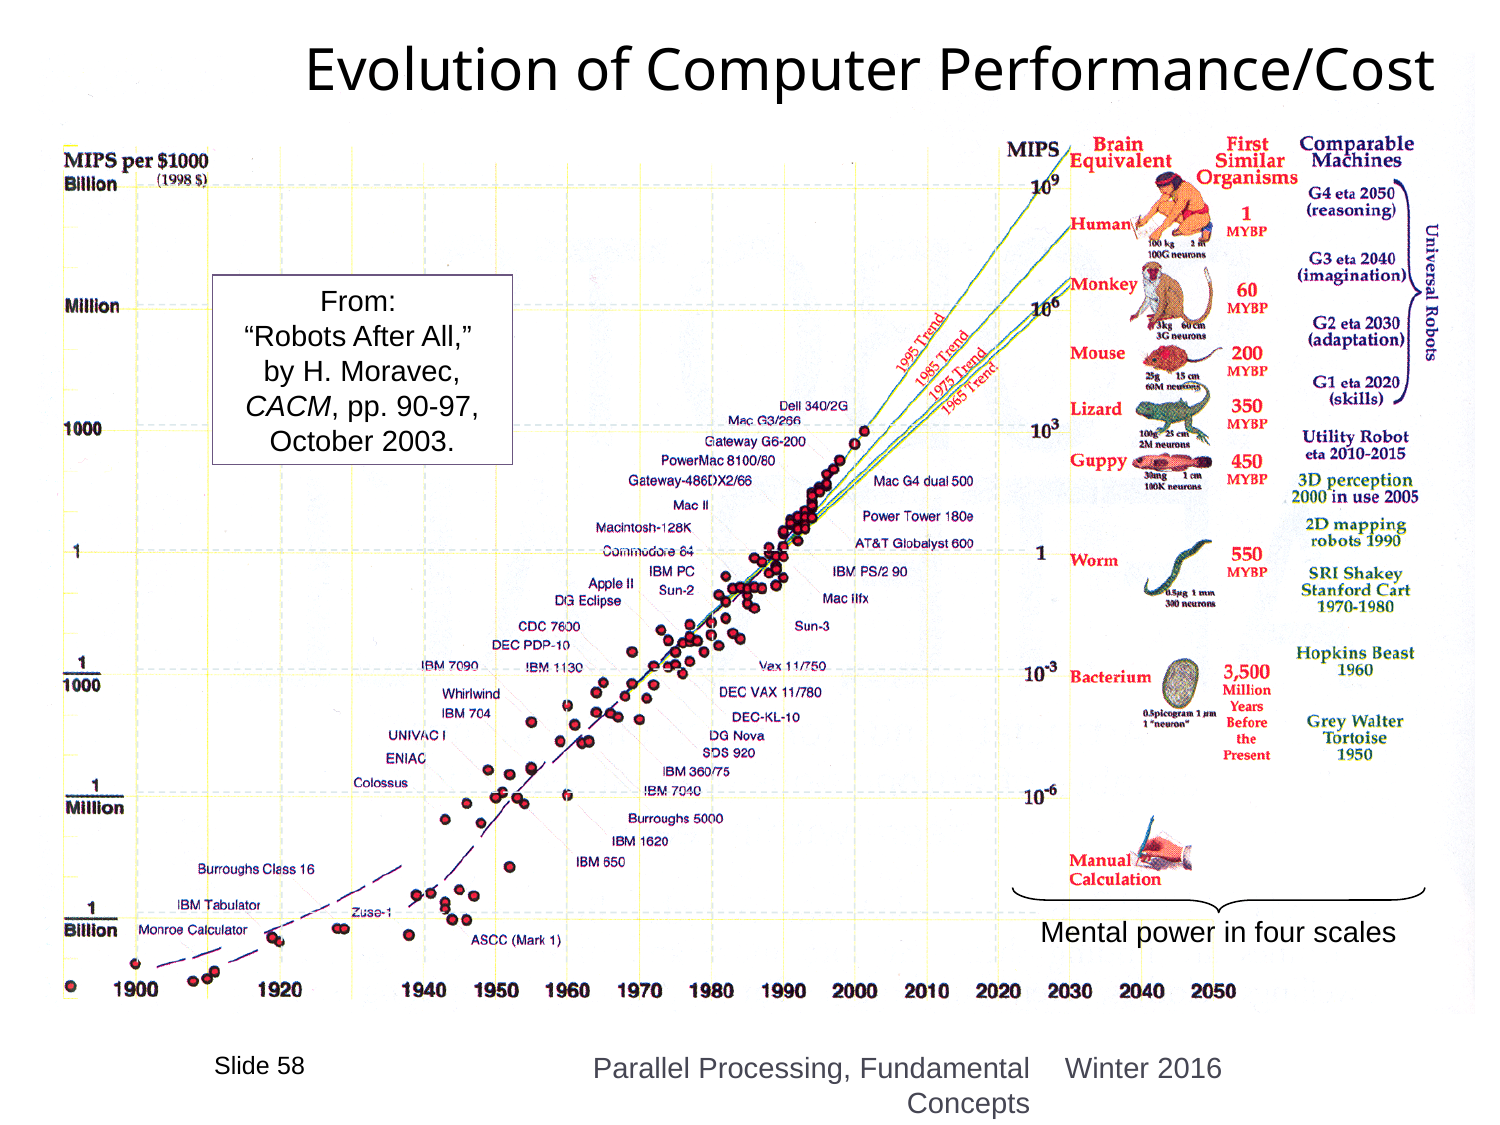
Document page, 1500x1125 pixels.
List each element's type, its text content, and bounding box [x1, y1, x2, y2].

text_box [37, 52, 1476, 1014]
slide_number Winter 2016 [1050, 1042, 1425, 1103]
footer Parallel Processing, Fundamental Concepts [475, 1042, 1046, 1103]
slide_number Slide 58 [199, 1042, 400, 1103]
title Evolution of Computer Performance/Cost [37, 24, 1450, 52]
